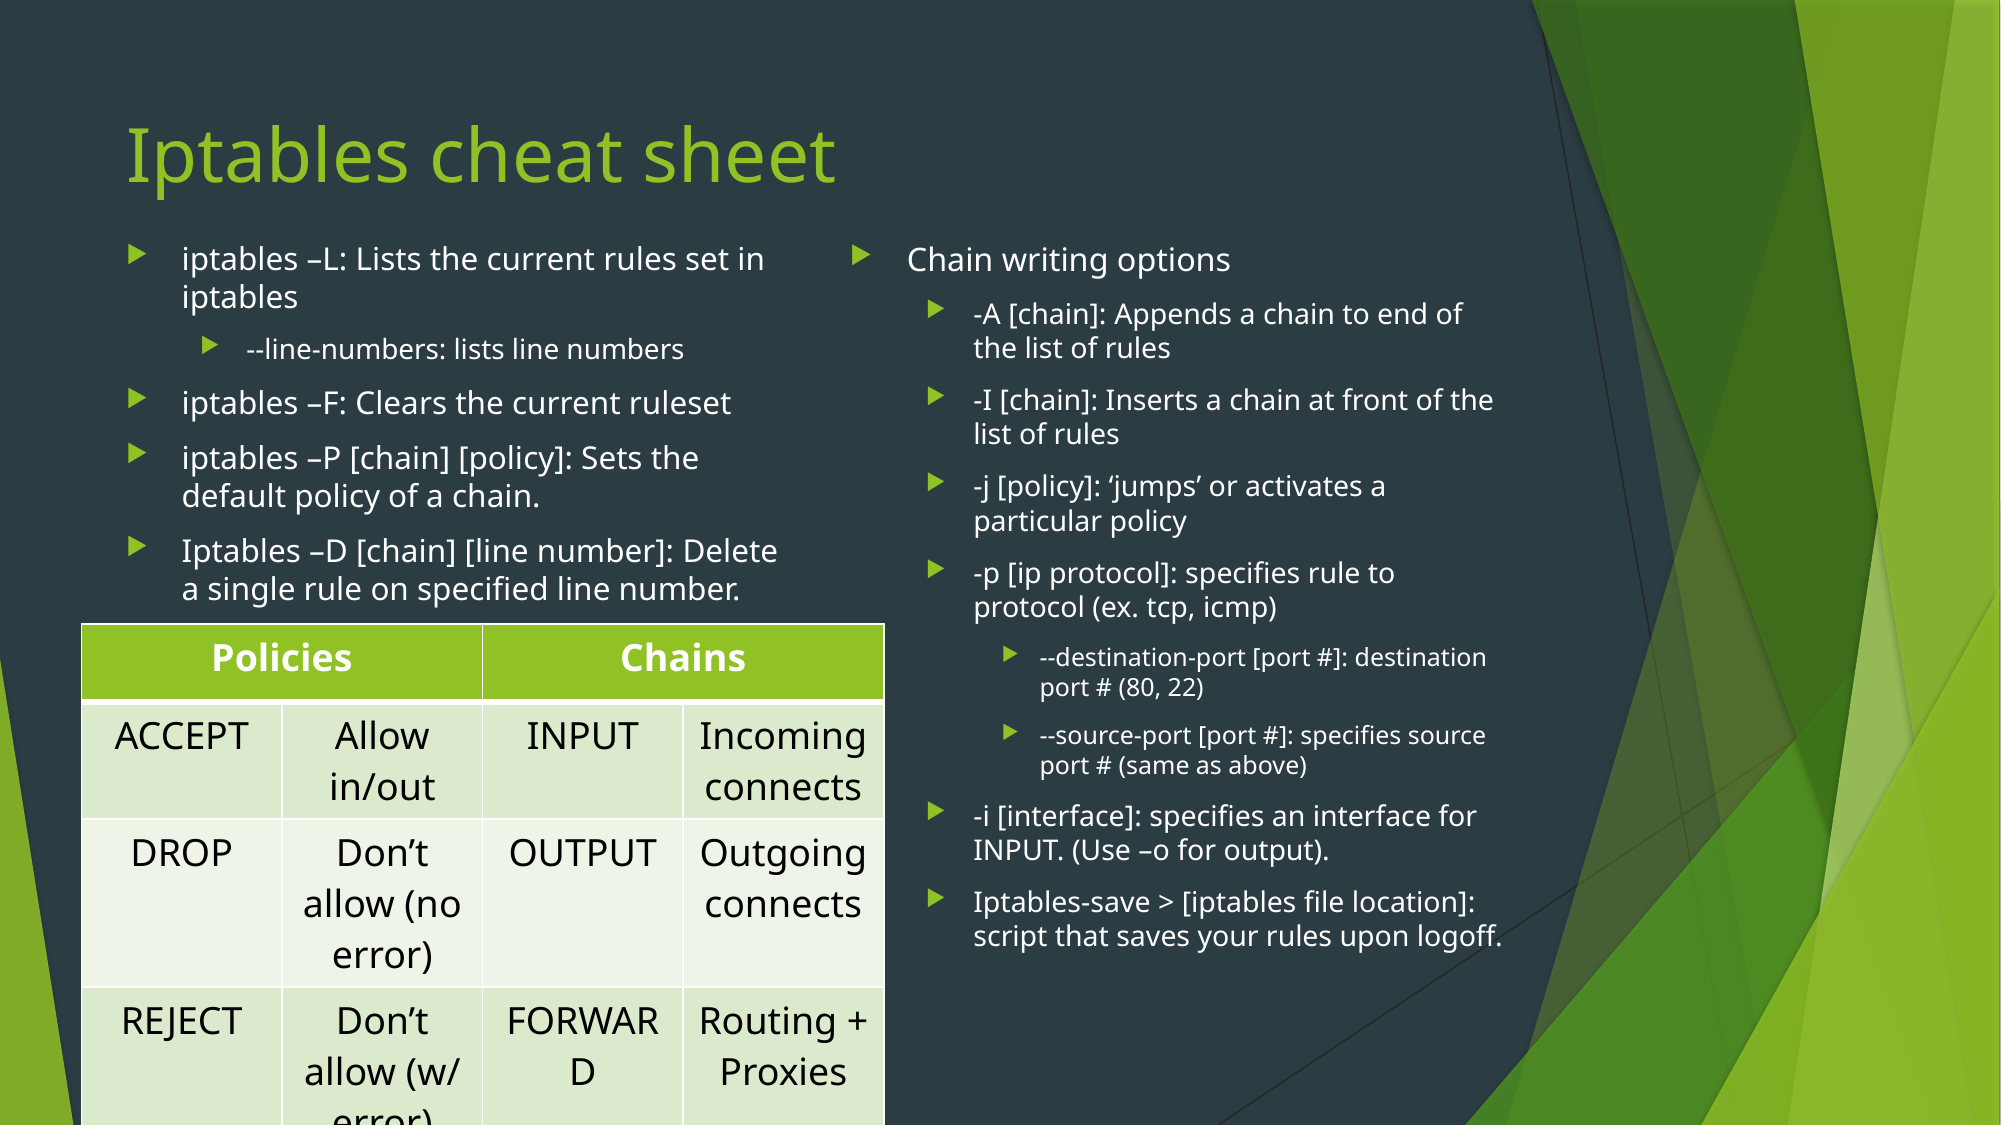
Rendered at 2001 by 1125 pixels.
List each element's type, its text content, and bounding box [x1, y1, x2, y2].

table_cell OUTPUT [483, 820, 682, 986]
table_cell Outgoing connects [684, 820, 883, 986]
title Iptables cheat sheet [111, 99, 1522, 317]
table_cell ACCEPT [82, 705, 281, 818]
table_cell Don’t allow (no error) [283, 820, 482, 986]
table_cell Allow in/out [283, 705, 482, 818]
table_cell Routing + Proxies [684, 988, 883, 1125]
table_cell FORWARD [483, 988, 682, 1125]
list Chain writing options -A [chain]: Appends a chain to end of the list of rules -I [chain]: Inserts a chain at front of the list of rules -j [policy]: ‘jumps’ or activates a particular policy -p [ip protocol]: specifies rule to protocol (ex. tcp, icmp) --destination-port [port #]: destination port # (80, 22) --source-port [port #]: specifies source port # (same as above) -i [interface]: specifies an interface for INPUT. (Use –o for output). Iptables-save > [iptables file location]: script that saves your rules upon logoff. [834, 231, 1522, 991]
table_header Chains [483, 625, 883, 699]
list iptables –L: Lists the current rules set in iptables --line-numbers: lists line numbers iptables –F: Clears the current ruleset iptables –P [chain] [policy]: Sets the default policy of a chain. Iptables –D [chain] [line number]: Delete a single rule on specified line number. [111, 231, 798, 623]
table_cell Don’t allow (w/ error) [283, 988, 482, 1125]
table_cell Incoming connects [684, 705, 883, 818]
table_cell INPUT [483, 705, 682, 818]
table_header Policies [82, 625, 482, 699]
table_cell DROP [82, 820, 281, 986]
table_cell REJECT [82, 988, 281, 1125]
